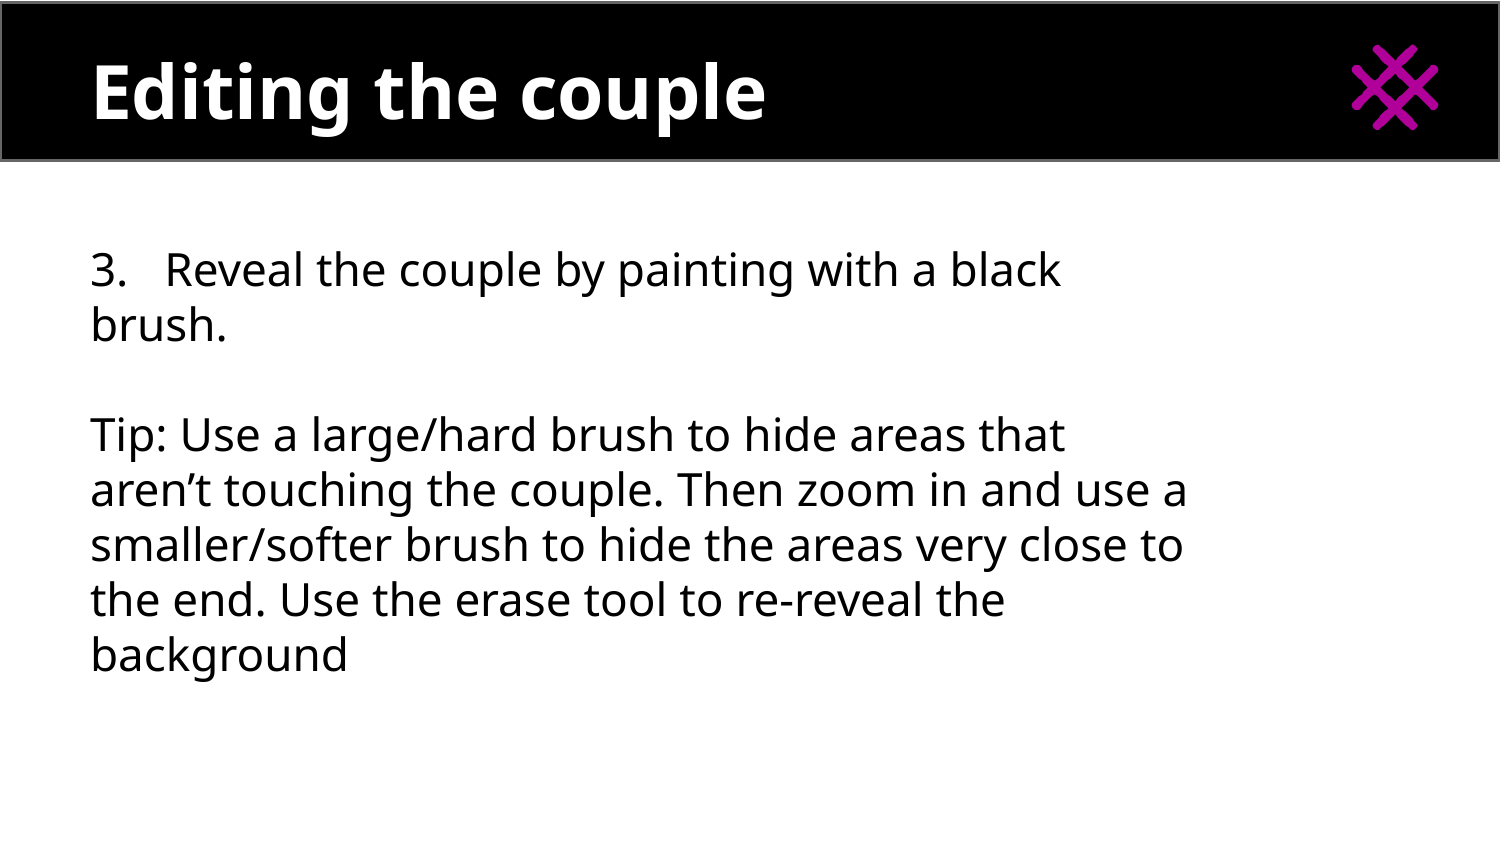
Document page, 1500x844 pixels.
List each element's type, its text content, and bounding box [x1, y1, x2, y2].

text_box 3. Reveal the couple by painting with a black brush. Tip: Use a large/hard brush to hide areas that aren’t touching the couple. Then zoom in and use a smaller/softer brush to hide the areas very close to the end. Use the erase tool to re-reveal the background [74, 225, 1211, 659]
picture [1425, 33, 1447, 142]
list [75, 196, 1425, 808]
title Editing the couple [75, 8, 1425, 150]
